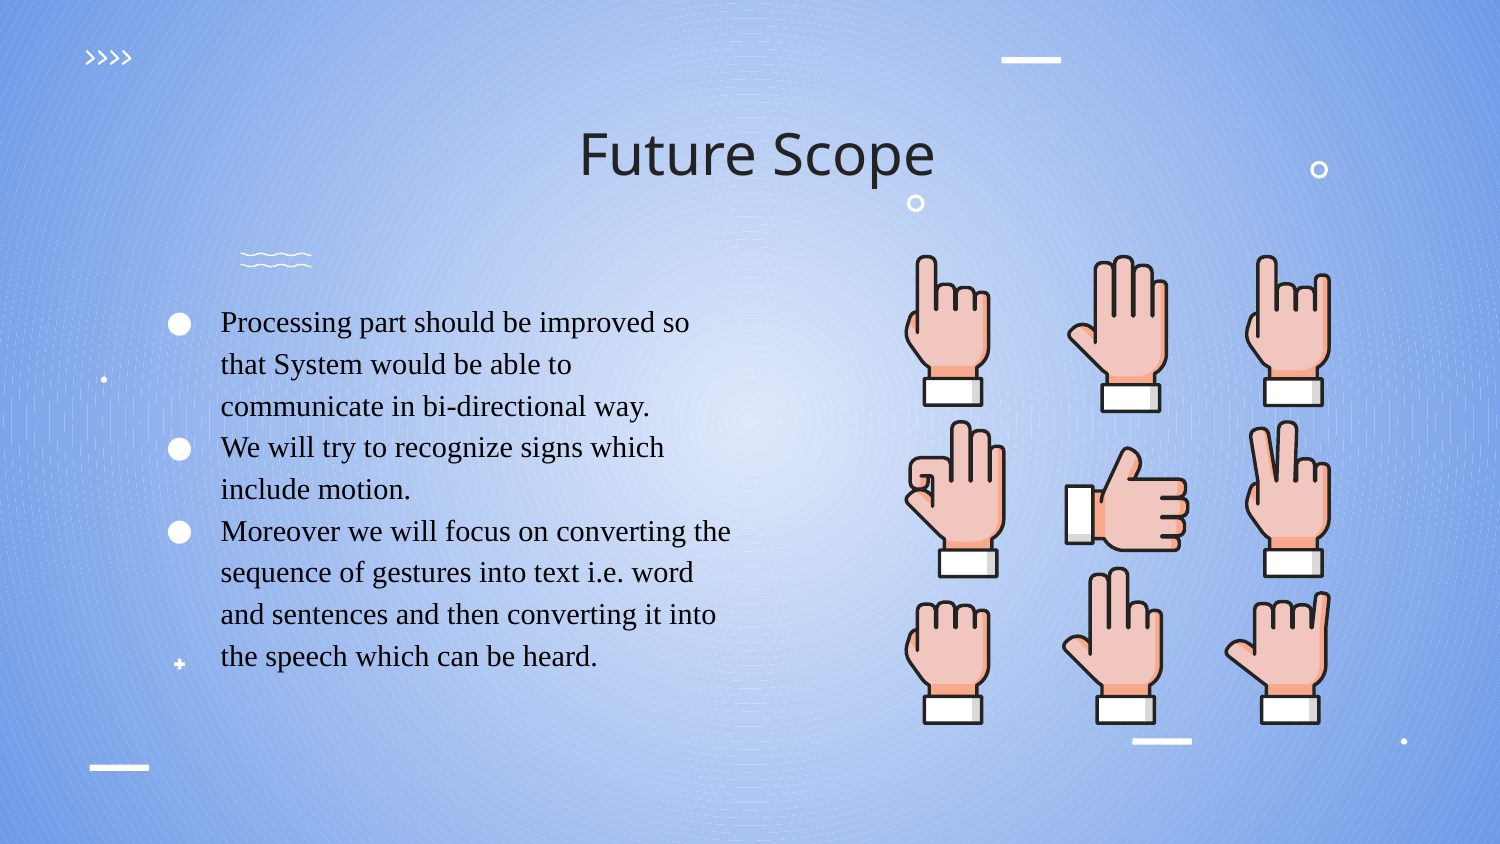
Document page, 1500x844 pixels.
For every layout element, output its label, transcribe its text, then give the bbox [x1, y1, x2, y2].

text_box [1064, 446, 1190, 553]
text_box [903, 600, 991, 726]
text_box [1224, 590, 1332, 726]
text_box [903, 254, 991, 408]
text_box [904, 419, 1006, 579]
title Future Scope [116, 102, 1384, 197]
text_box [1243, 419, 1332, 579]
list Processing part should be improved so that System would be able to communicate in bi-directional way. We will try to recognize signs which include motion. Moreover we will focus on converting the sequence of gestures into text i.e. word and sentences and then converting it into the speech which can be heard. [130, 189, 757, 779]
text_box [1066, 254, 1169, 414]
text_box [1061, 566, 1164, 726]
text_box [1243, 254, 1332, 408]
